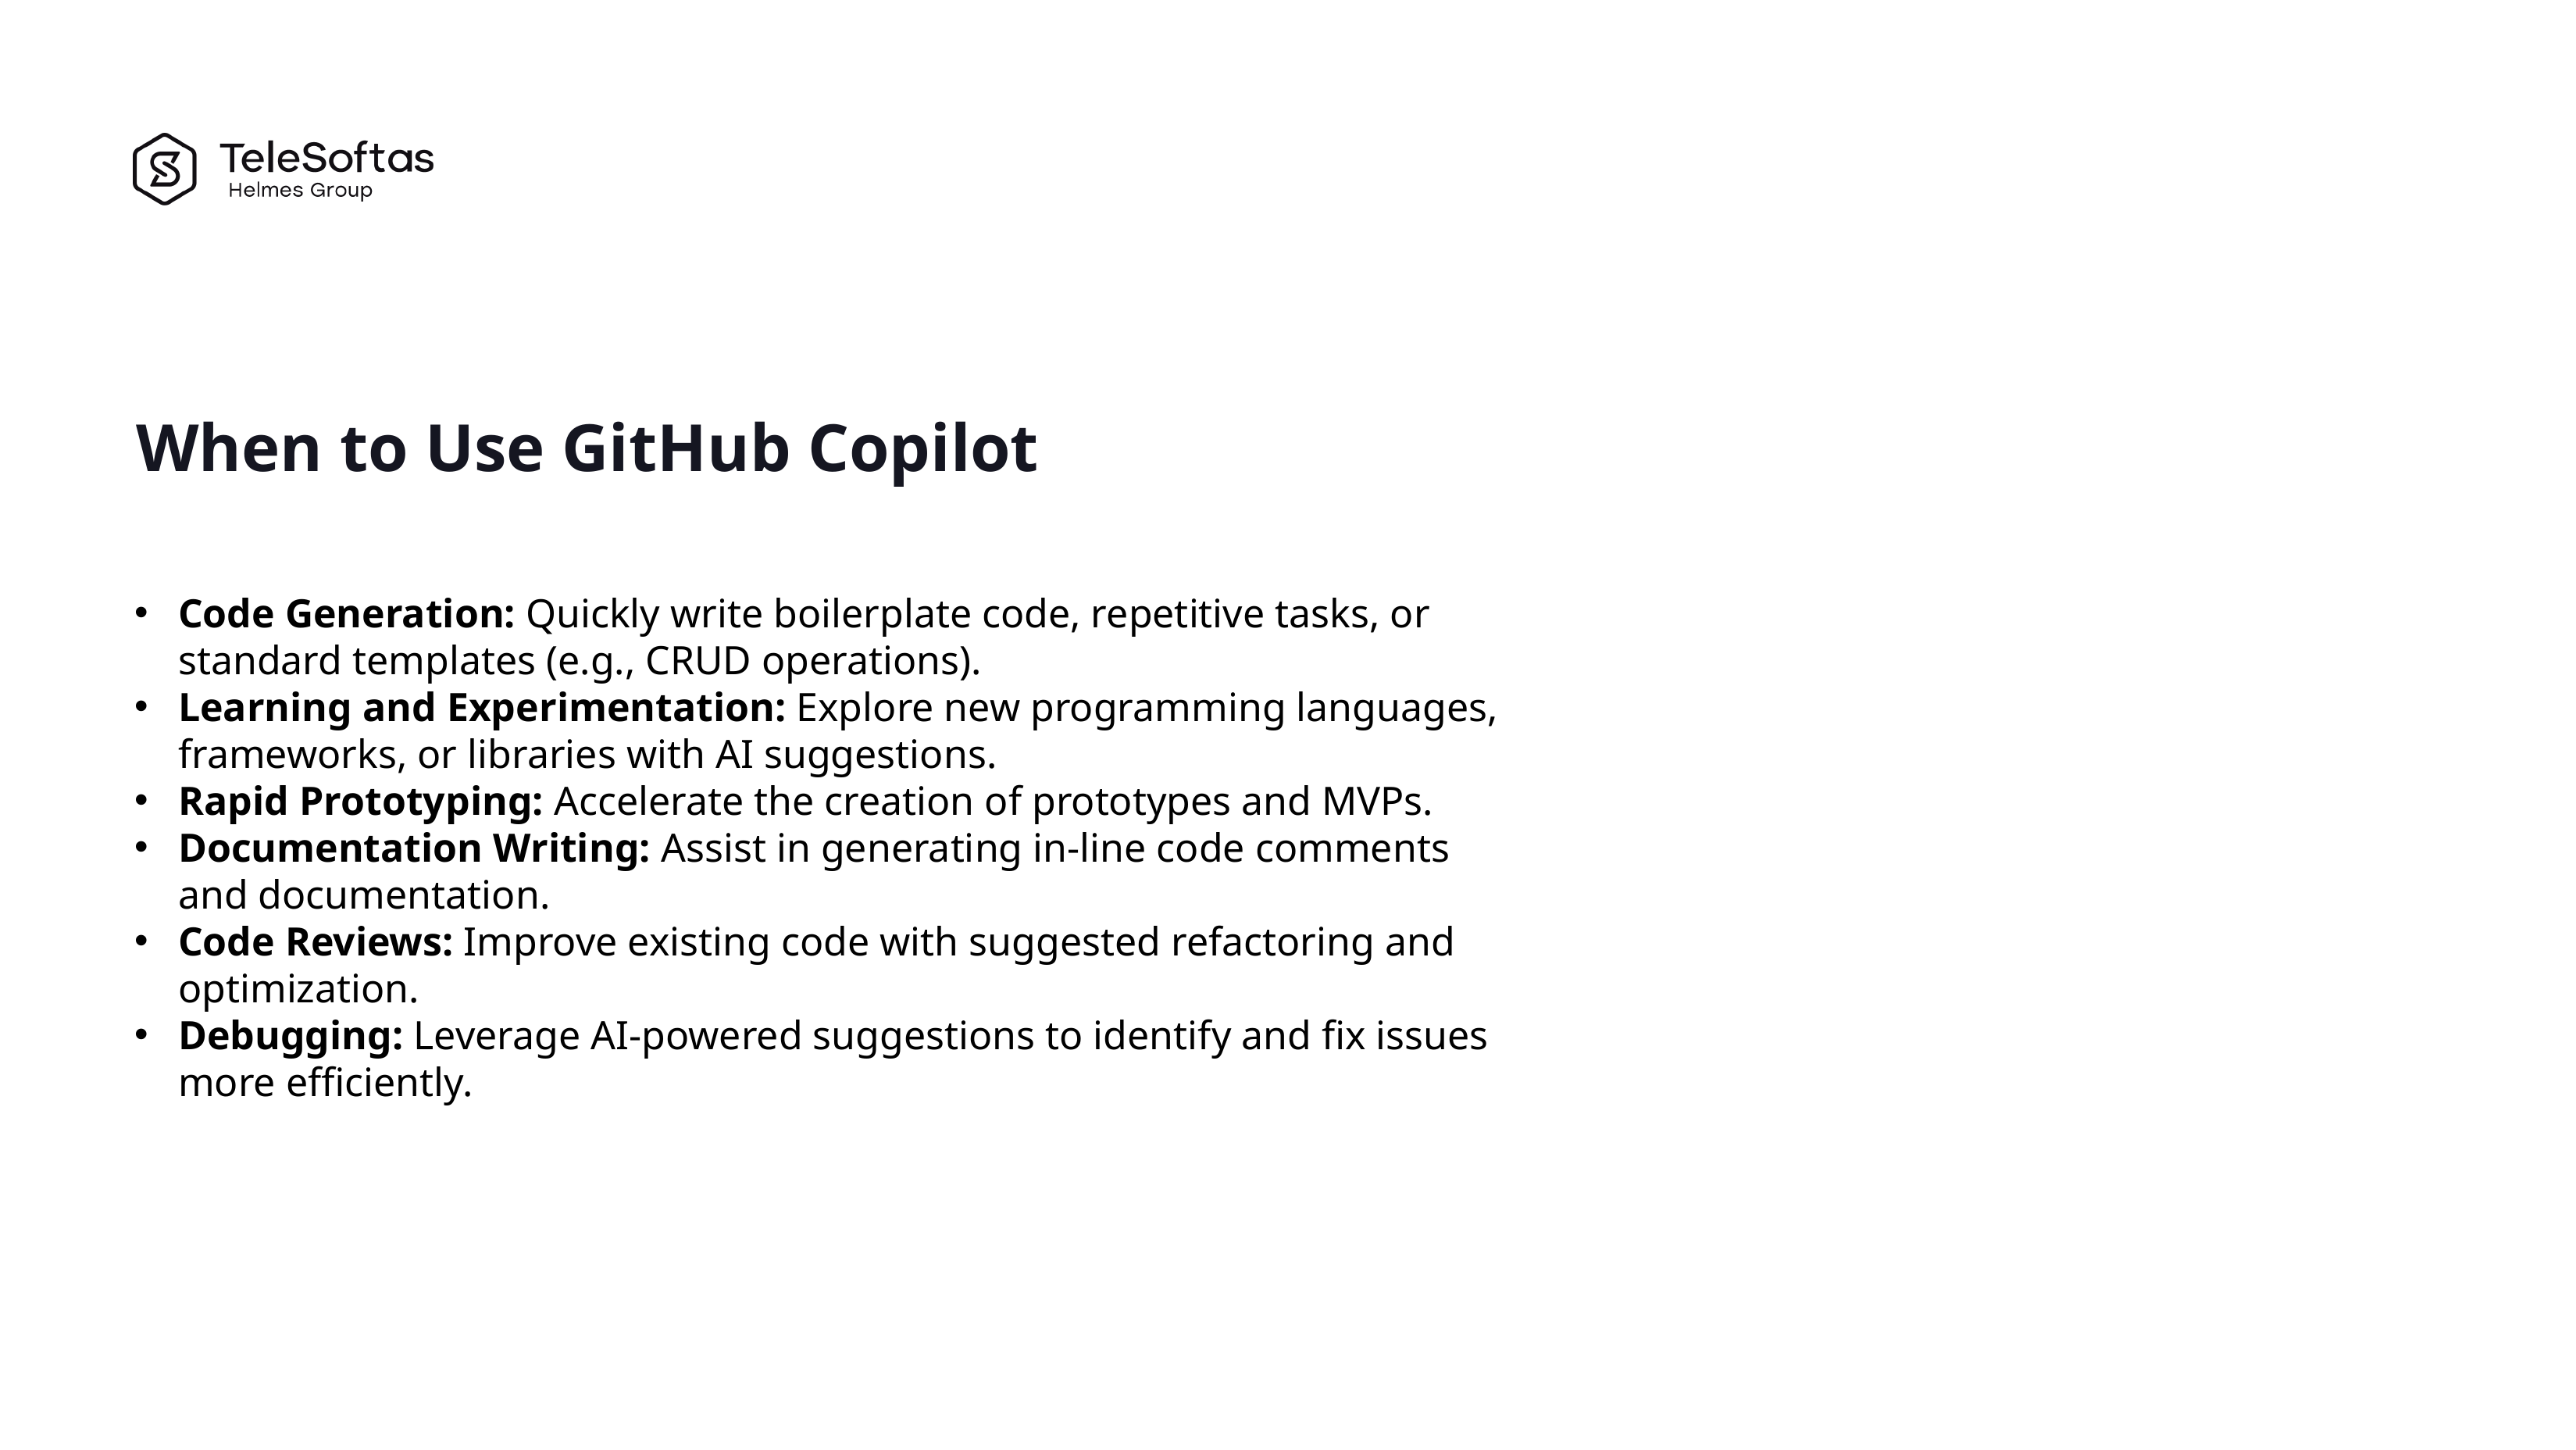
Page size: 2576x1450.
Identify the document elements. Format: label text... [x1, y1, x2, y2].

picture [133, 133, 434, 205]
text_box Code Generation: Quickly write boilerplate code, repetitive tasks, or standard templates (e.g., CRUD operations). Learning and Experimentation: Explore new programming languages, frameworks, or libraries with AI suggestions. Rapid Prototyping: Accelerate the creation of prototypes and MVPs. Documentation Writing: Assist in generating in-line code comments and documentation. Code Reviews: Improve existing code with suggested refactoring and optimization. Debugging: Leverage AI-powered suggestions to identify and fix issues more efficiently. [134, 587, 1507, 1253]
title When to Use GitHub Copilot [134, 392, 1199, 489]
